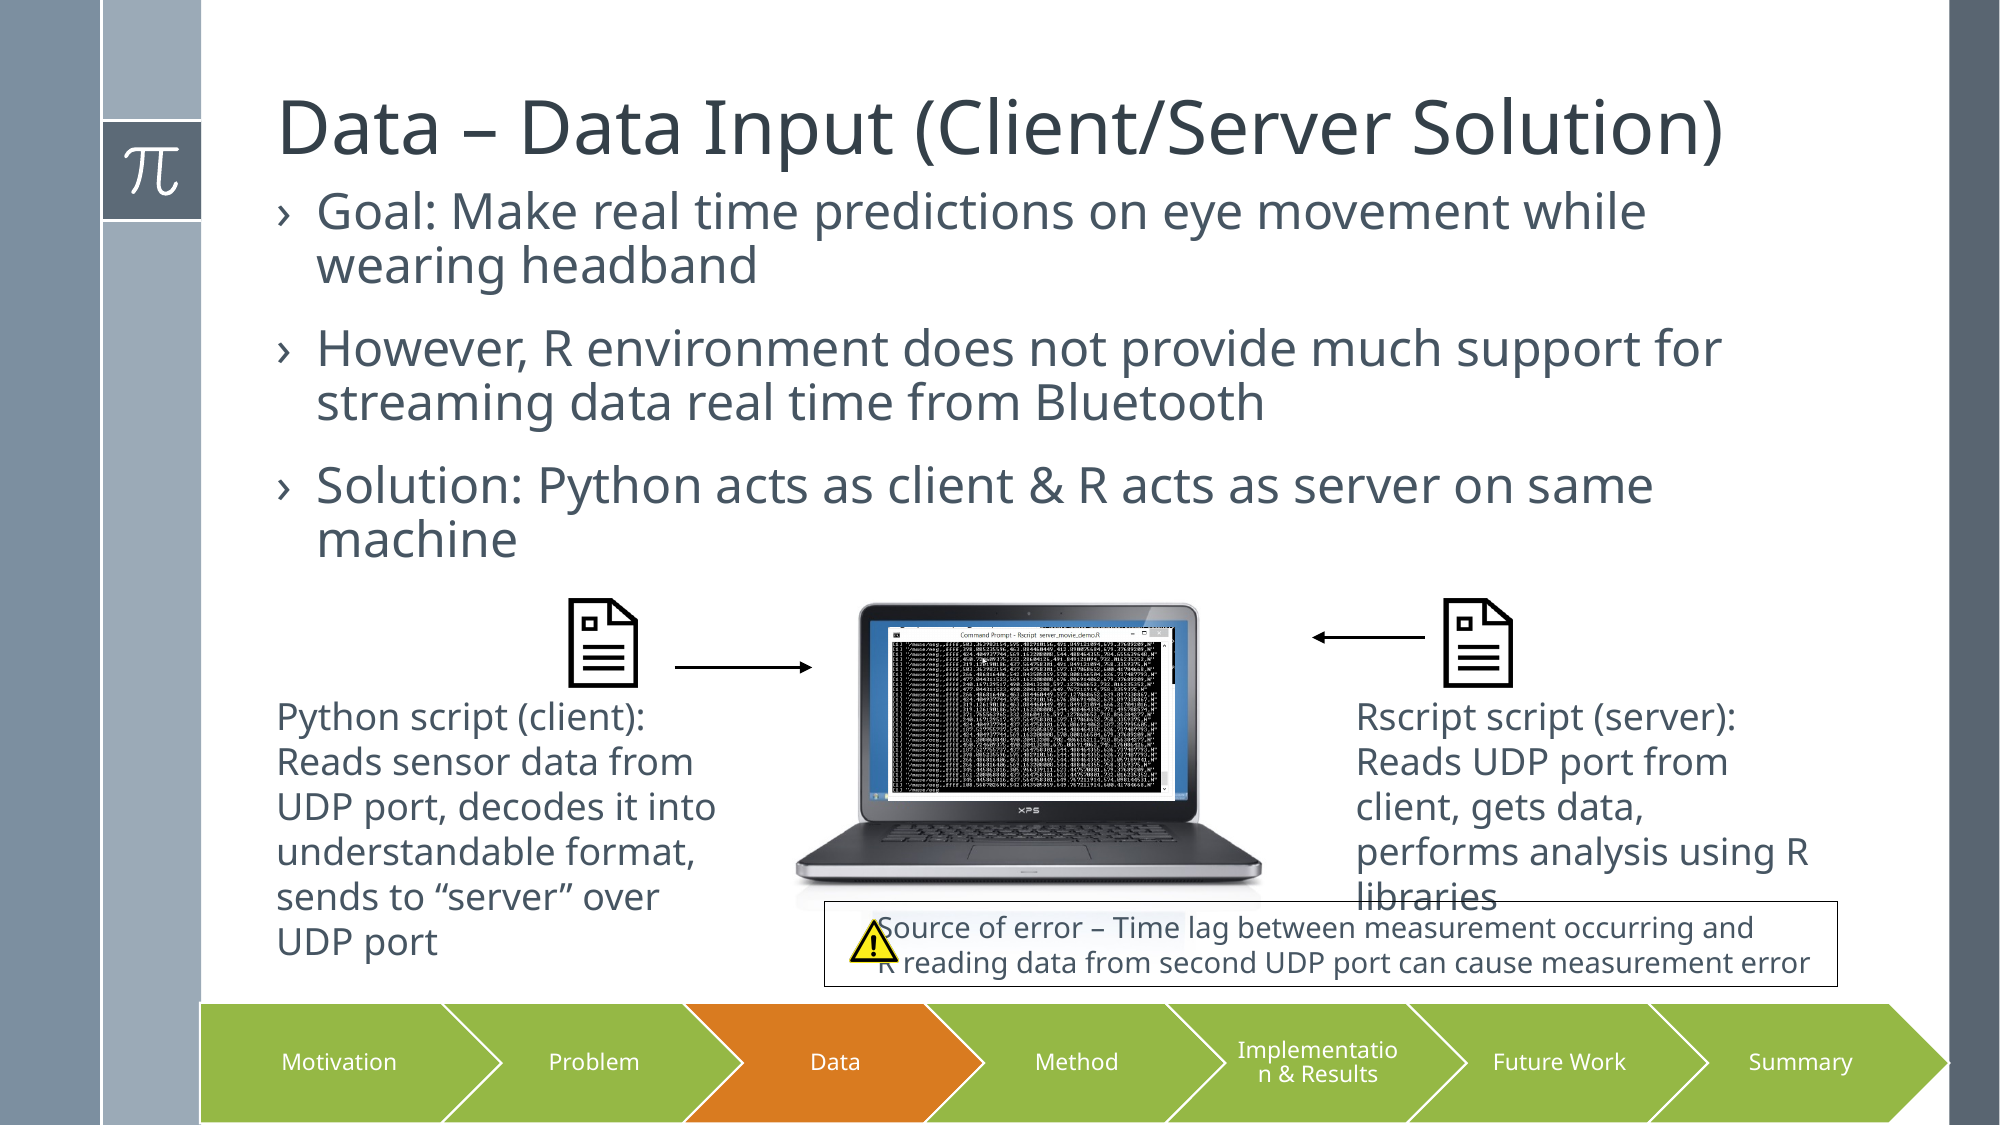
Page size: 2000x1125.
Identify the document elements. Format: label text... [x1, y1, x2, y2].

picture [568, 598, 638, 688]
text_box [887, 626, 1176, 802]
picture [1443, 598, 1513, 688]
text_box Rscript script (server): Reads UDP port from client, gets data, performs analysis using R libraries [1342, 685, 1830, 901]
picture [737, 578, 1342, 964]
title Data – Data Input (Client/Server Solution) [261, 0, 1867, 178]
text_box Python script (client): Reads sensor data from UDP port, decodes it into understandable format, sends to “server” over UDP port [261, 685, 737, 962]
list Goal: Make real time predictions on eye movement while wearing headband However, R environment does not provide much support for streaming data real time from Bluetooth Solution: Python acts as client & R acts as server on same machine [261, 178, 1867, 929]
text_box Source of error – Time lag between measurement occurring and R reading data from second UDP port can cause measurement error [1342, 901, 1838, 962]
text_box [199, 962, 1950, 1125]
